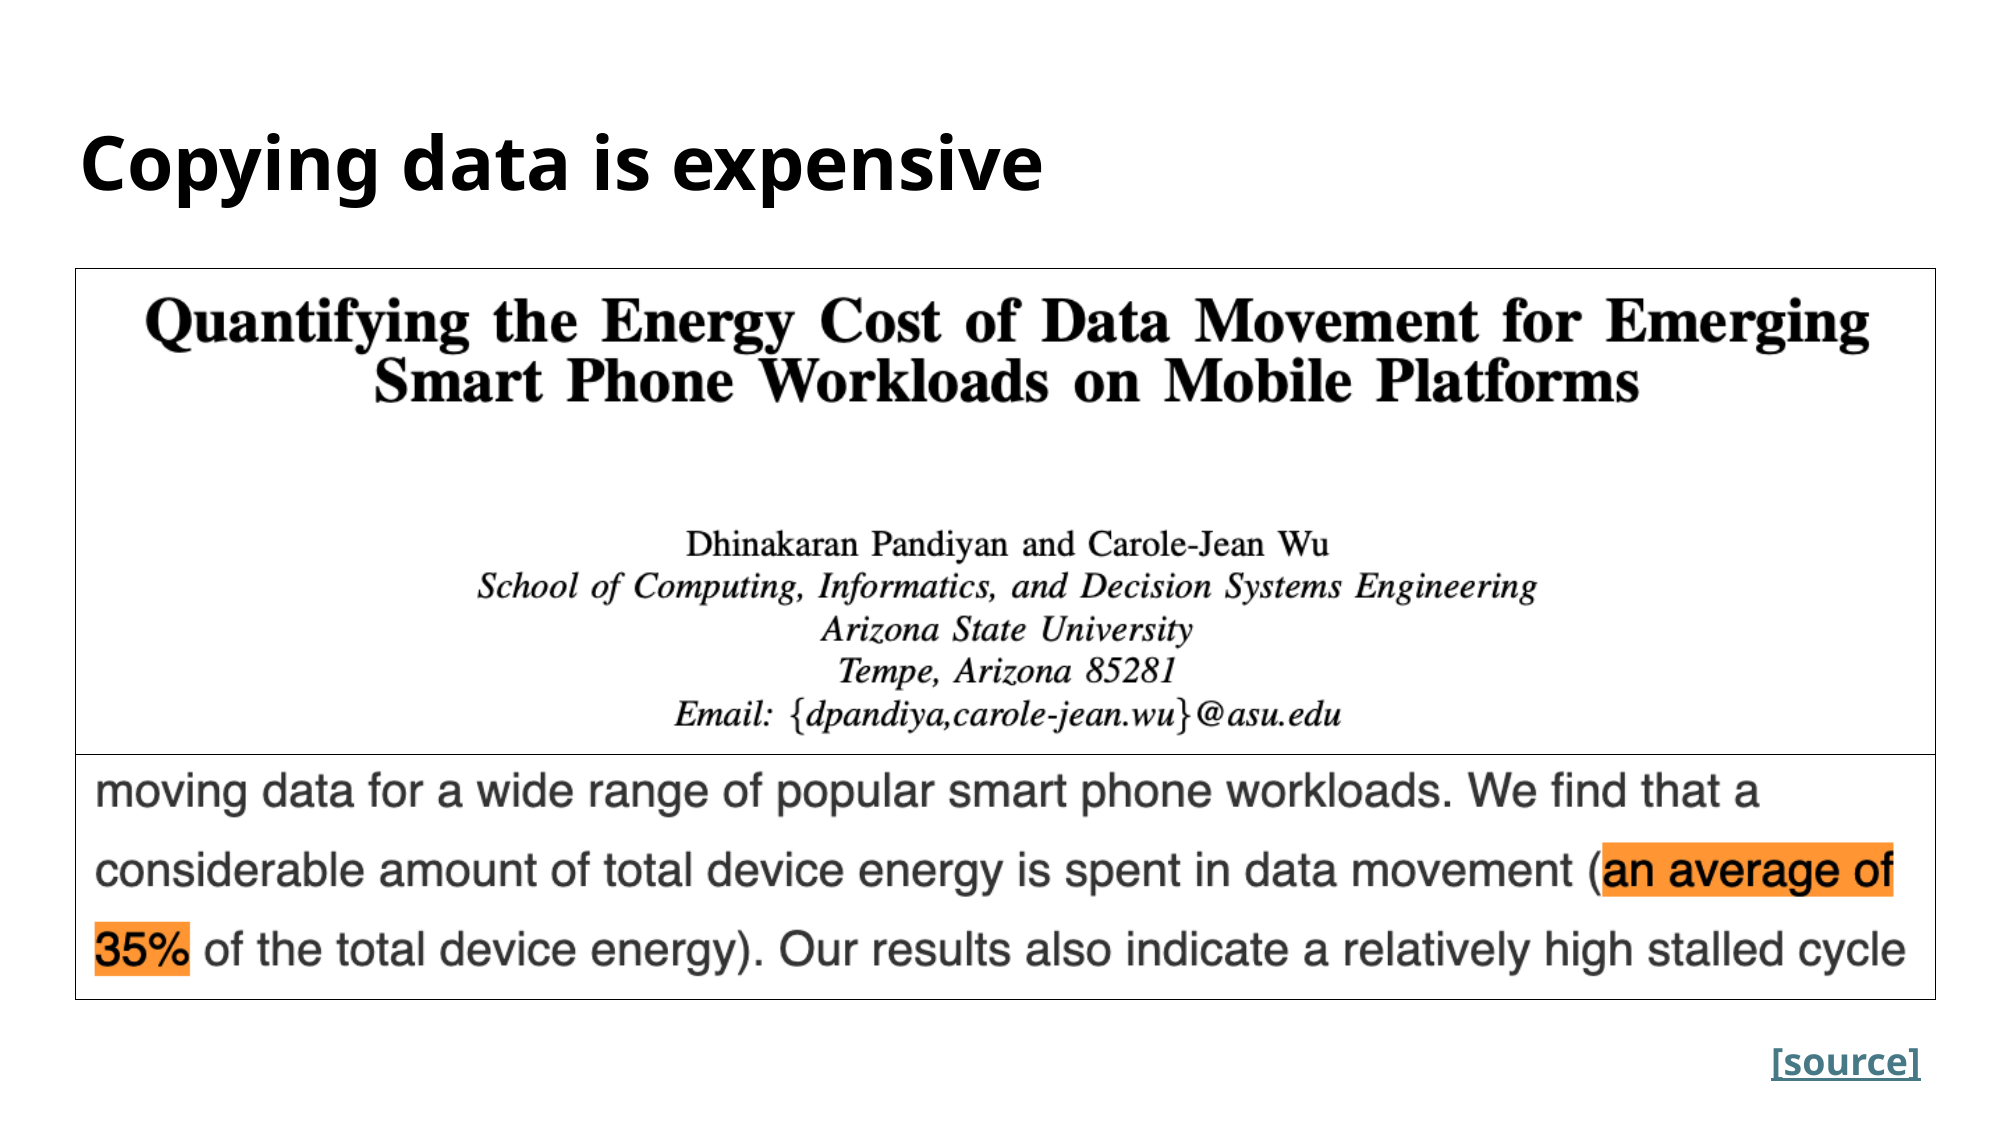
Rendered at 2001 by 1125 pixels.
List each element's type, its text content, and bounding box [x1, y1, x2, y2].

text_box [source] [1655, 1030, 1936, 1097]
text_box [74, 267, 1936, 1001]
title Copying data is expensive [64, 103, 1936, 230]
